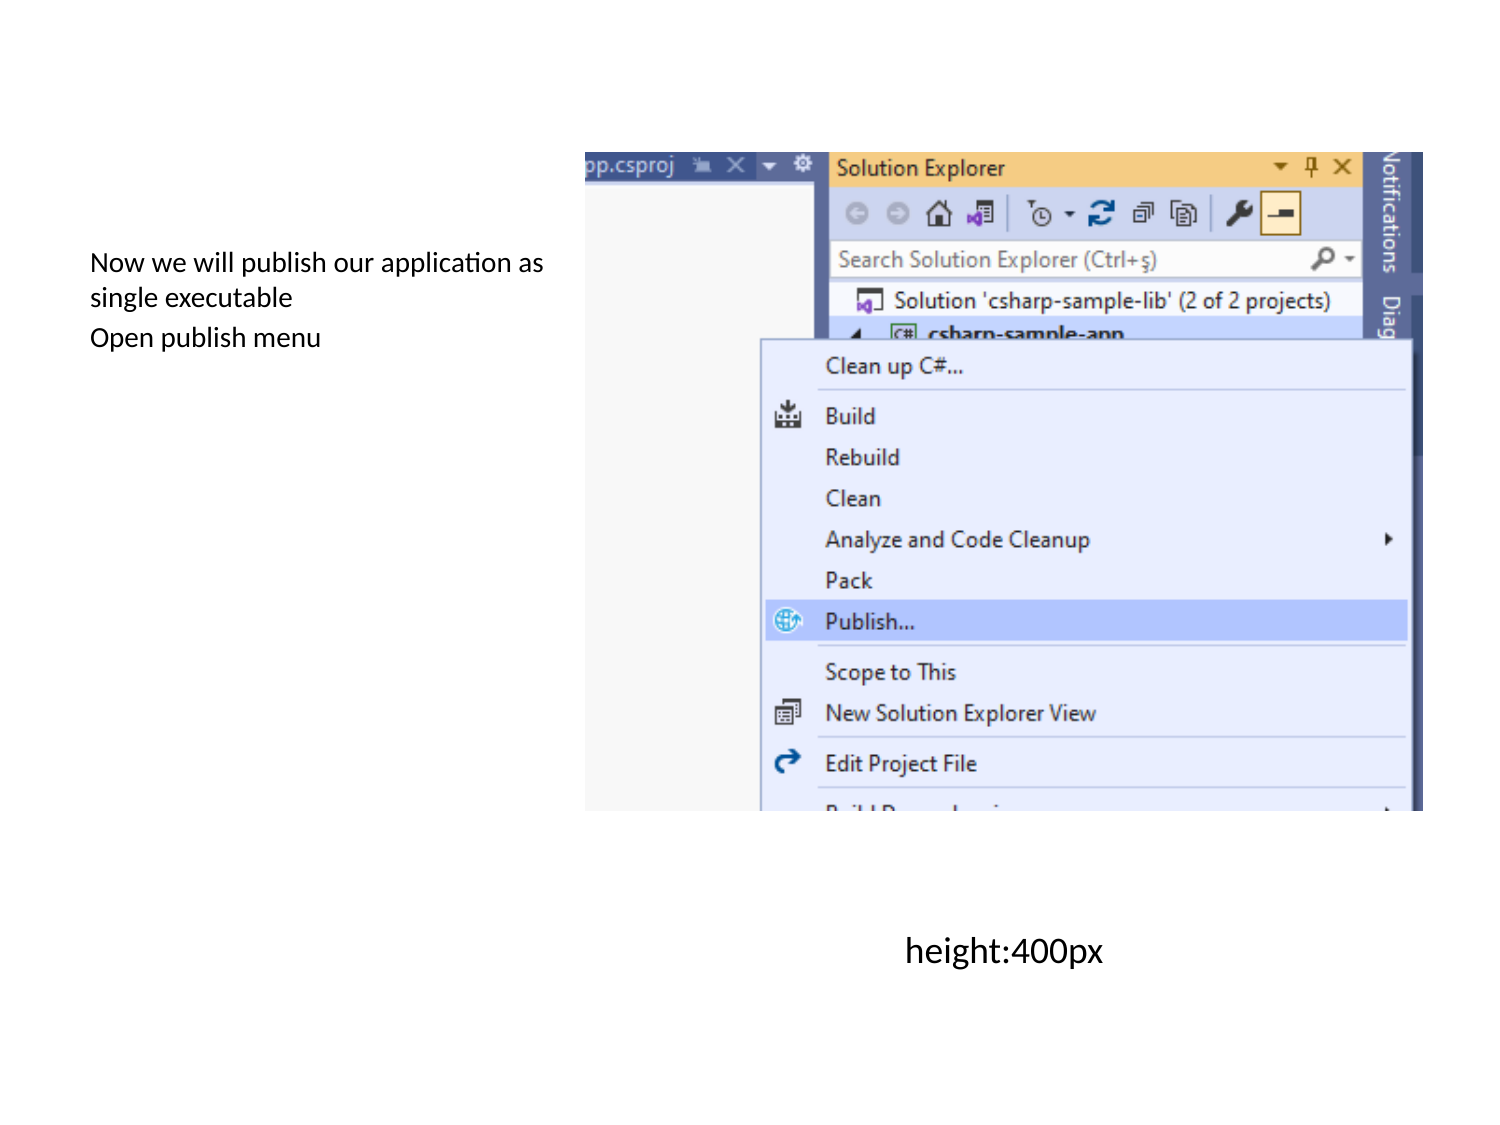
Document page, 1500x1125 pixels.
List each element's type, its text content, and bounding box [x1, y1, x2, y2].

text_box height:400px [585, 918, 1423, 1003]
list Now we will publish our application as single executable Open publish menu [75, 235, 569, 1005]
picture [585, 151, 1424, 811]
